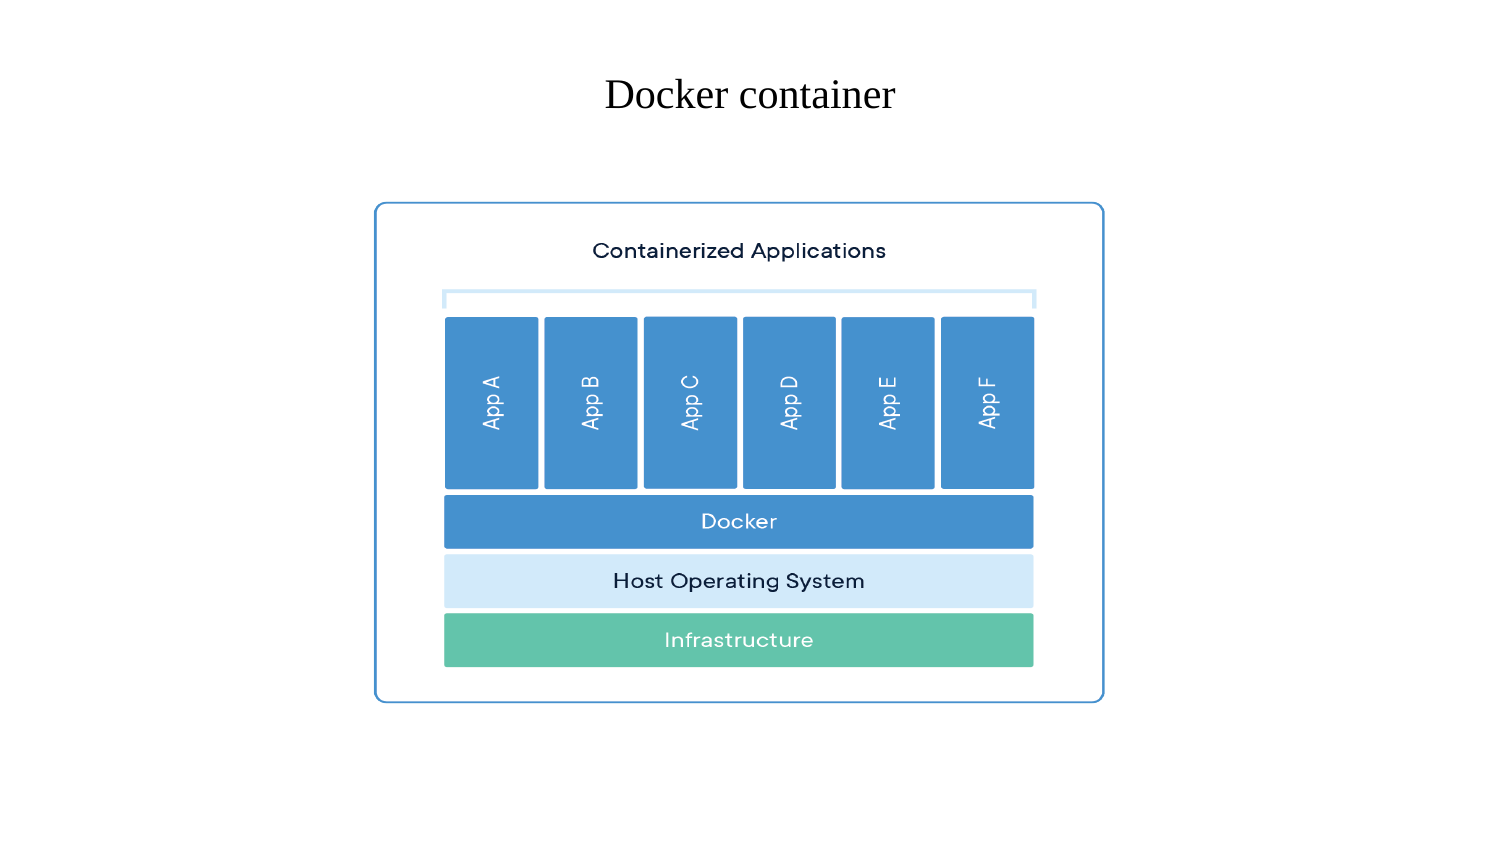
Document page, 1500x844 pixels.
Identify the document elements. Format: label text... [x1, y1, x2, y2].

title Docker container [75, 64, 1425, 126]
picture [369, 198, 1109, 707]
